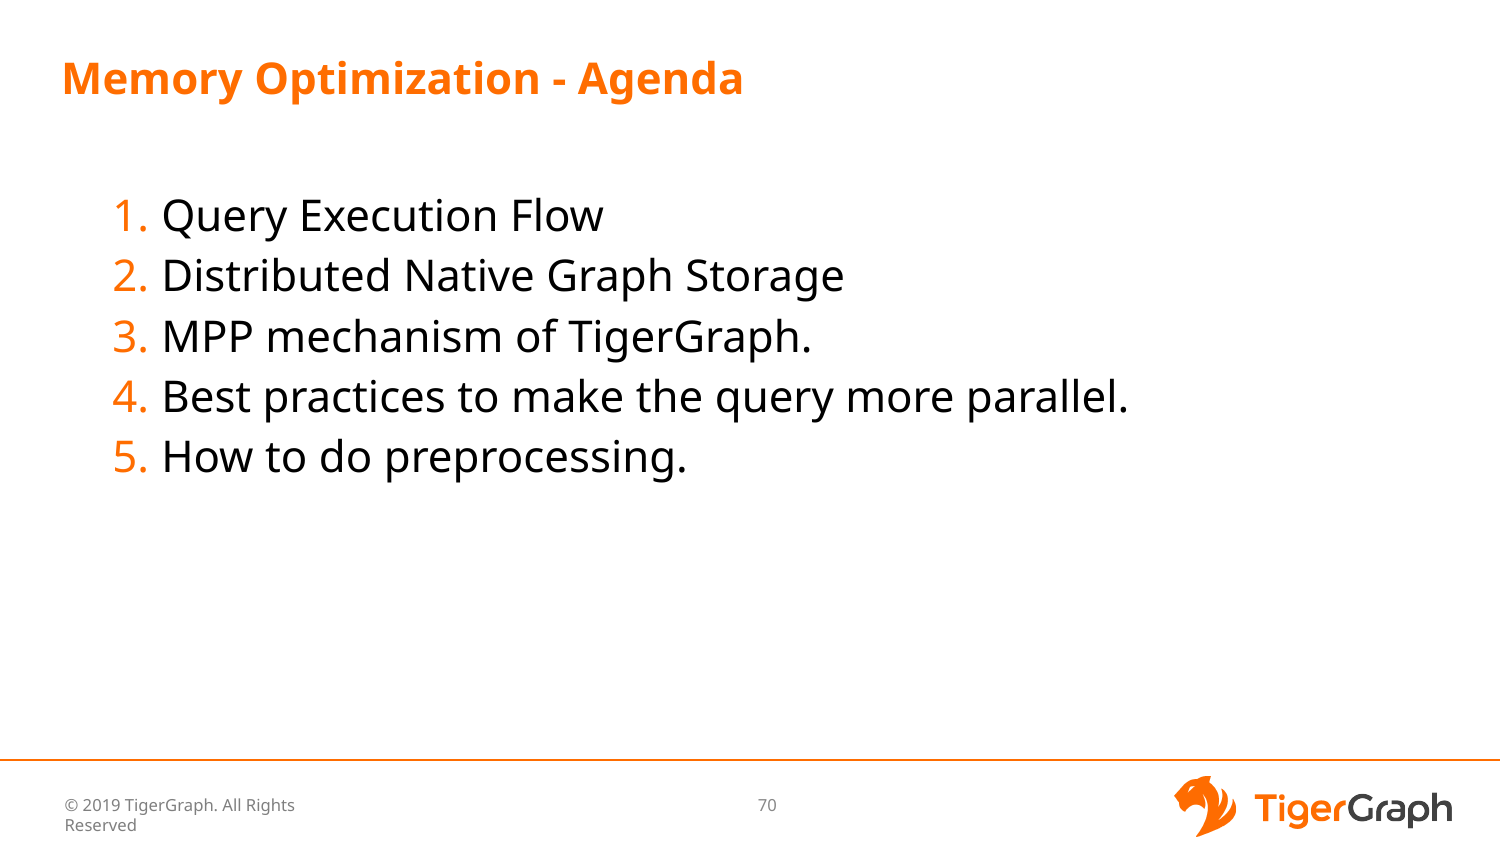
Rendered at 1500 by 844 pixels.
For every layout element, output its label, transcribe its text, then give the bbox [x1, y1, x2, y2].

title Memory Optimization - Agenda [50, 14, 1425, 146]
slide_number ‹#› [734, 783, 801, 829]
list Query Execution Flow Distributed Native Graph Storage MPP mechanism of TigerGraph. Best practices to make the query more parallel. How to do preprocessing. [93, 168, 1426, 745]
picture [1174, 776, 1452, 837]
